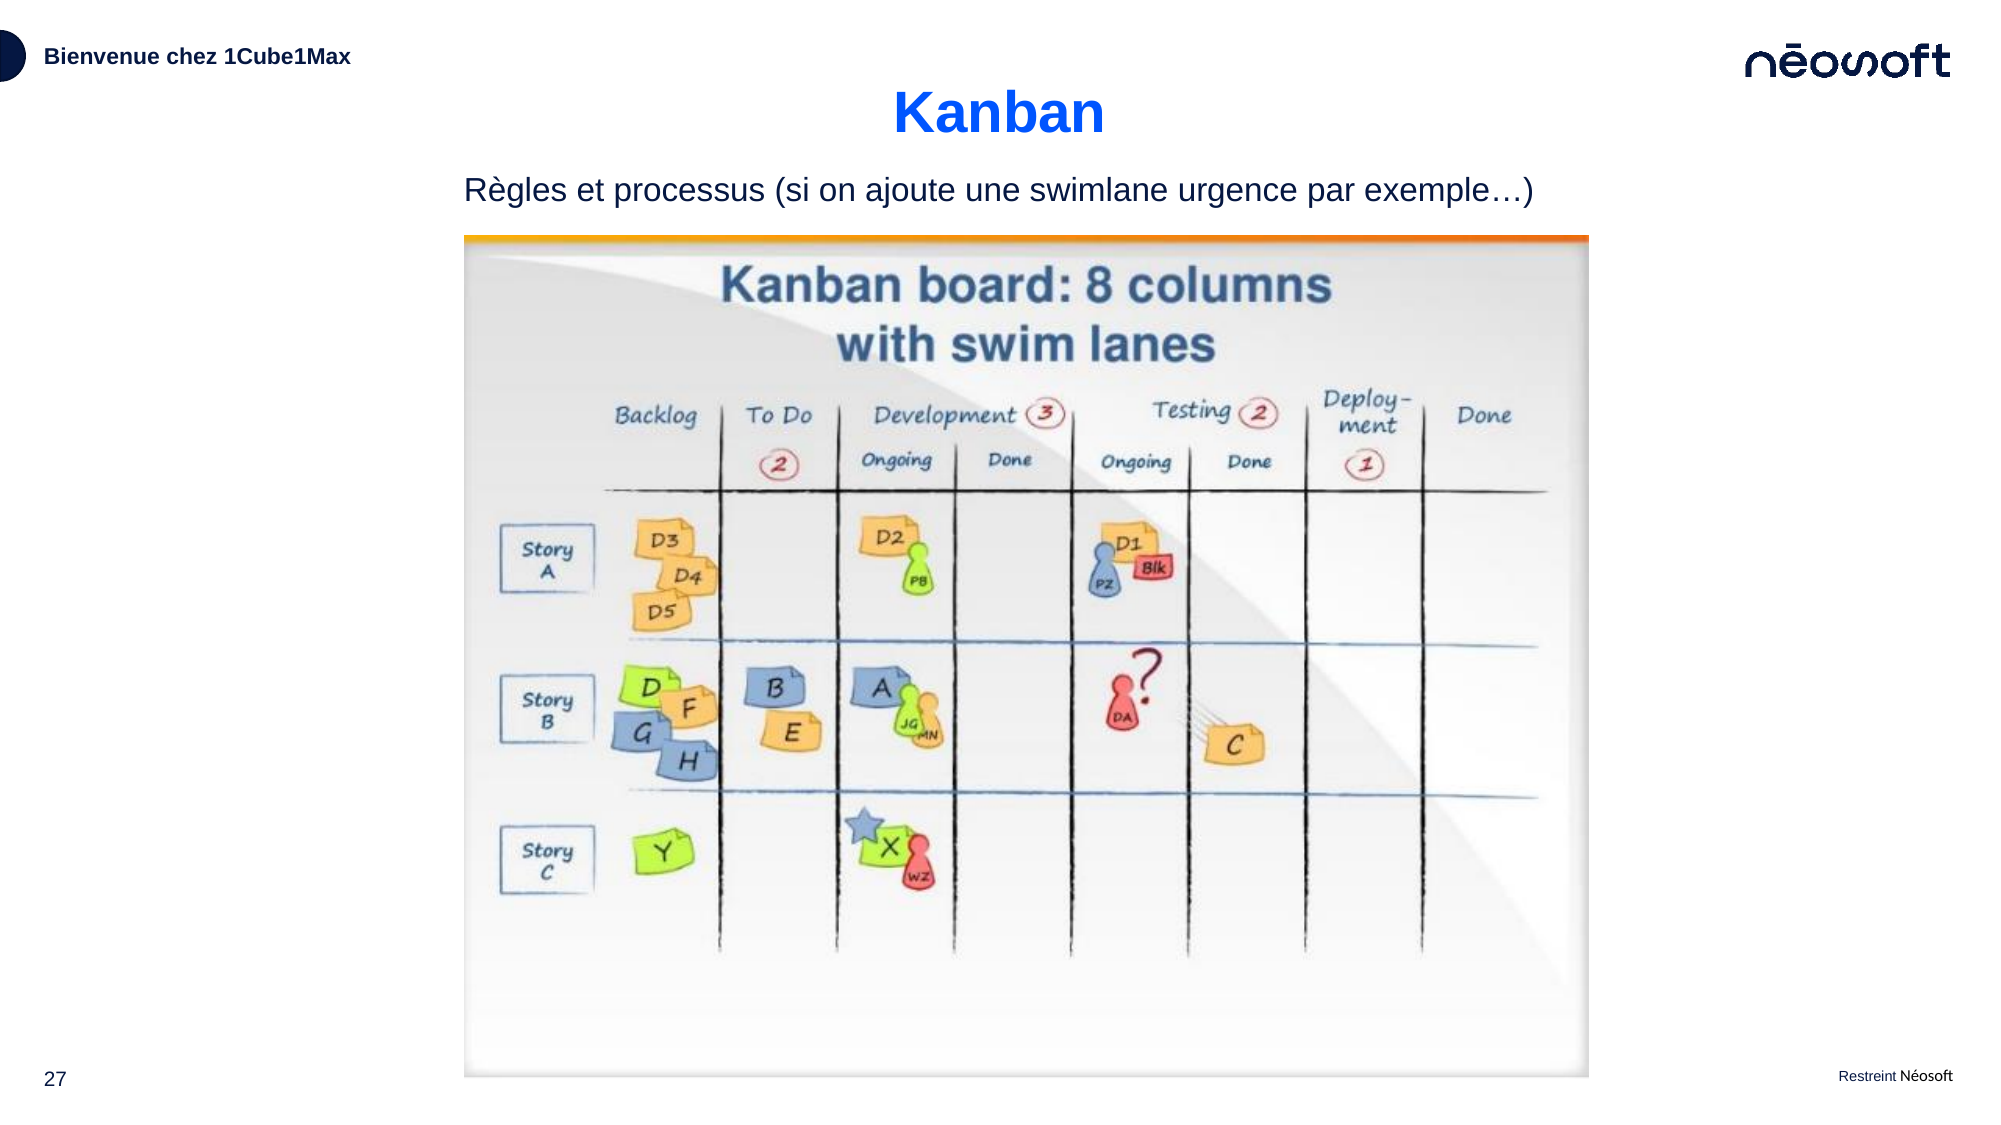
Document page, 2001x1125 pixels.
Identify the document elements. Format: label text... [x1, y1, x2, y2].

picture [464, 235, 1589, 1080]
slide_number 27 [38, 1065, 88, 1091]
title Kanban [122, 82, 1878, 146]
picture [1732, 30, 1963, 90]
list Règles et processus (si on ajoute une swimlane urgence par exemple…) [137, 160, 1863, 211]
list Bienvenue chez 1Cube1Max [38, 41, 405, 70]
